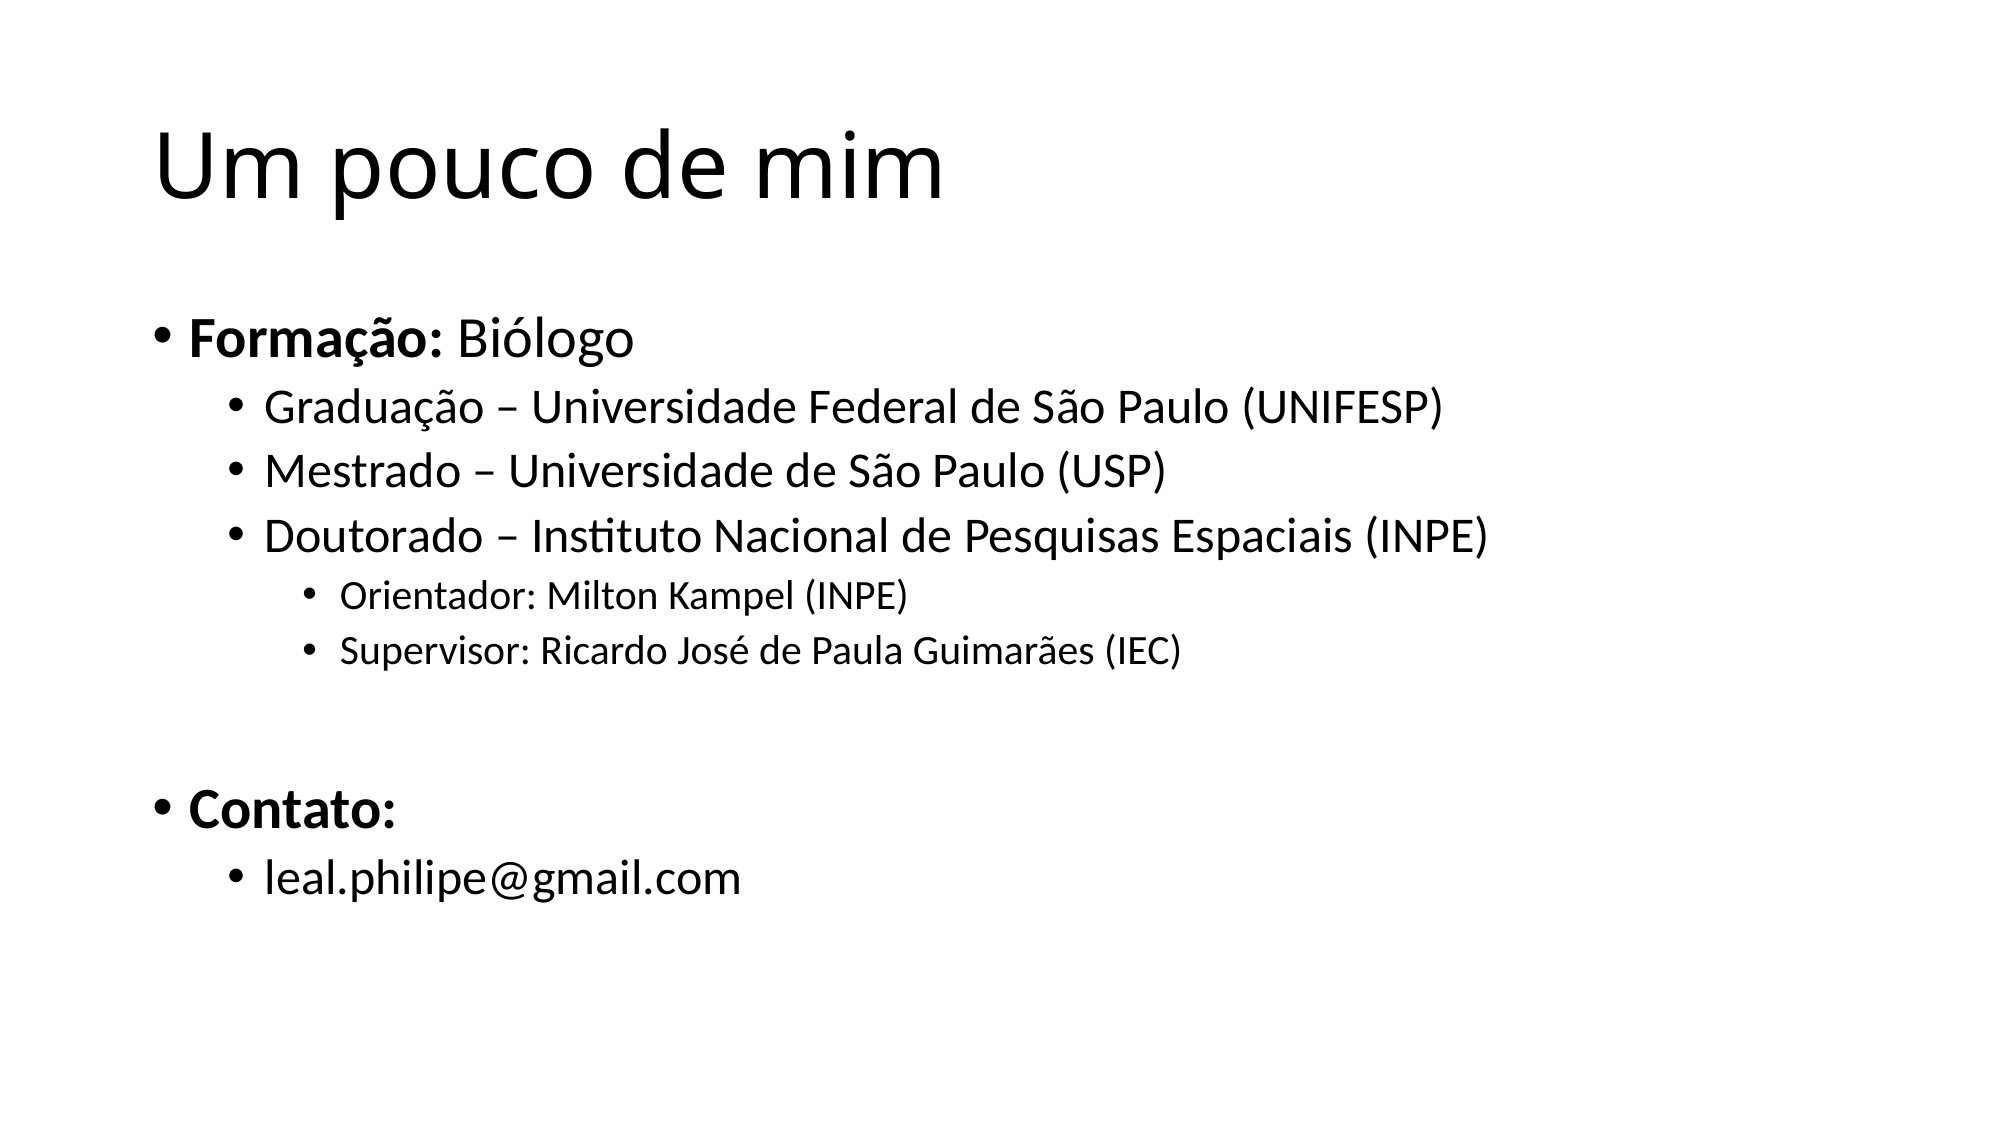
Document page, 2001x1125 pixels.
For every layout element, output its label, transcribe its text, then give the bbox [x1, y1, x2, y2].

title Um pouco de mim [137, 59, 1863, 278]
list Formação: Biólogo Graduação – Universidade Federal de São Paulo (UNIFESP) Mestrado – Universidade de São Paulo (USP) Doutorado – Instituto Nacional de Pesquisas Espaciais (INPE) Orientador: Milton Kampel (INPE) Supervisor: Ricardo José de Paula Guimarães (IEC) Contato: leal.philipe@gmail.com [137, 299, 1863, 1014]
